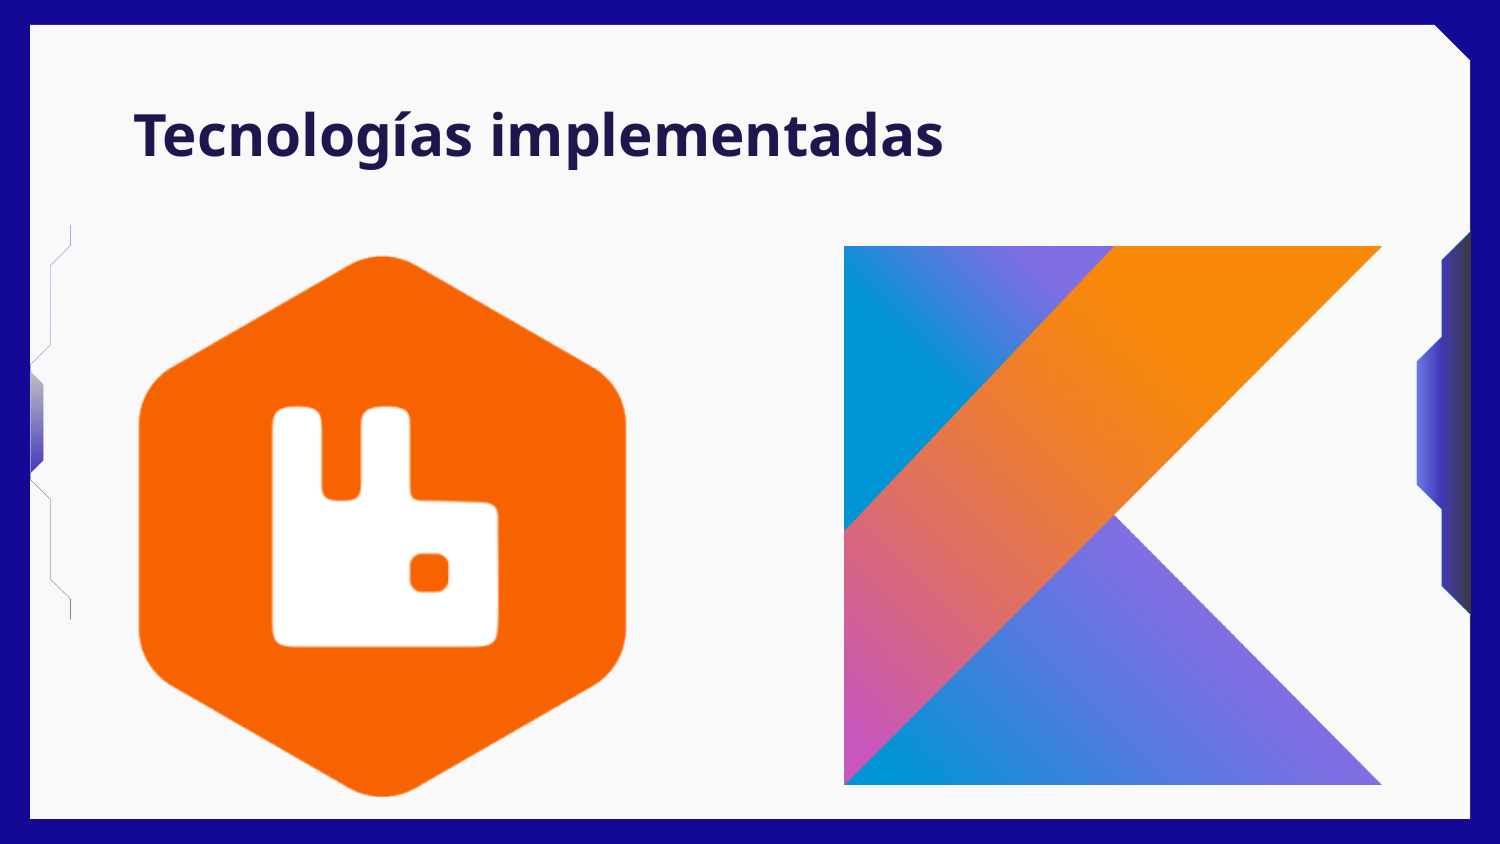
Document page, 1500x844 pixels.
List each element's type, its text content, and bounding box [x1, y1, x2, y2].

picture [0, 220, 668, 798]
title Tecnologías implementadas [118, 72, 1382, 167]
picture [844, 246, 1383, 785]
picture [1395, 220, 1471, 624]
